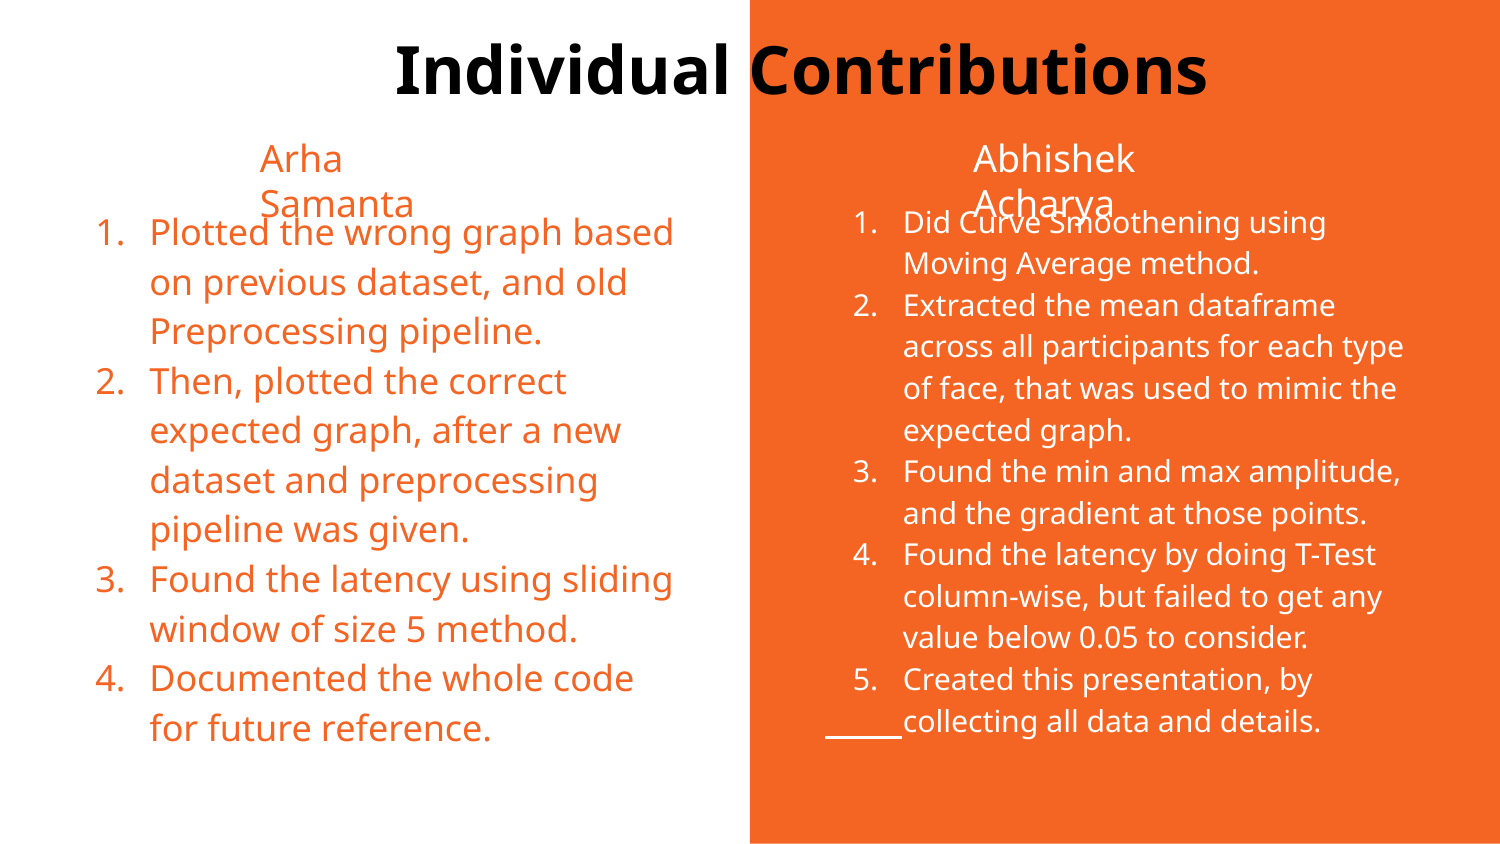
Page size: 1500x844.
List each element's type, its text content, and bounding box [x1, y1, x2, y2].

list Plotted the wrong graph based on previous dataset, and old Preprocessing pipeline. Then, plotted the correct expected graph, after a new dataset and preprocessing pipeline was given. Found the latency using sliding window of size 5 method. Documented the whole code for future reference. [62, 178, 692, 774]
text_box Arha Samanta [244, 120, 510, 190]
text_box Abhishek Acharya [958, 120, 1292, 190]
text_box Individual Contributions [380, 12, 1281, 125]
list Did Curve Smoothening using Moving Average method. Extracted the mean dataframe across all participants for each type of face, that was used to mimic the expected graph. Found the min and max amplitude, and the gradient at those points. Found the latency by doing T-Test column-wise, but failed to get any value below 0.05 to consider. Created this presentation, by collecting all data and details. [818, 178, 1448, 758]
